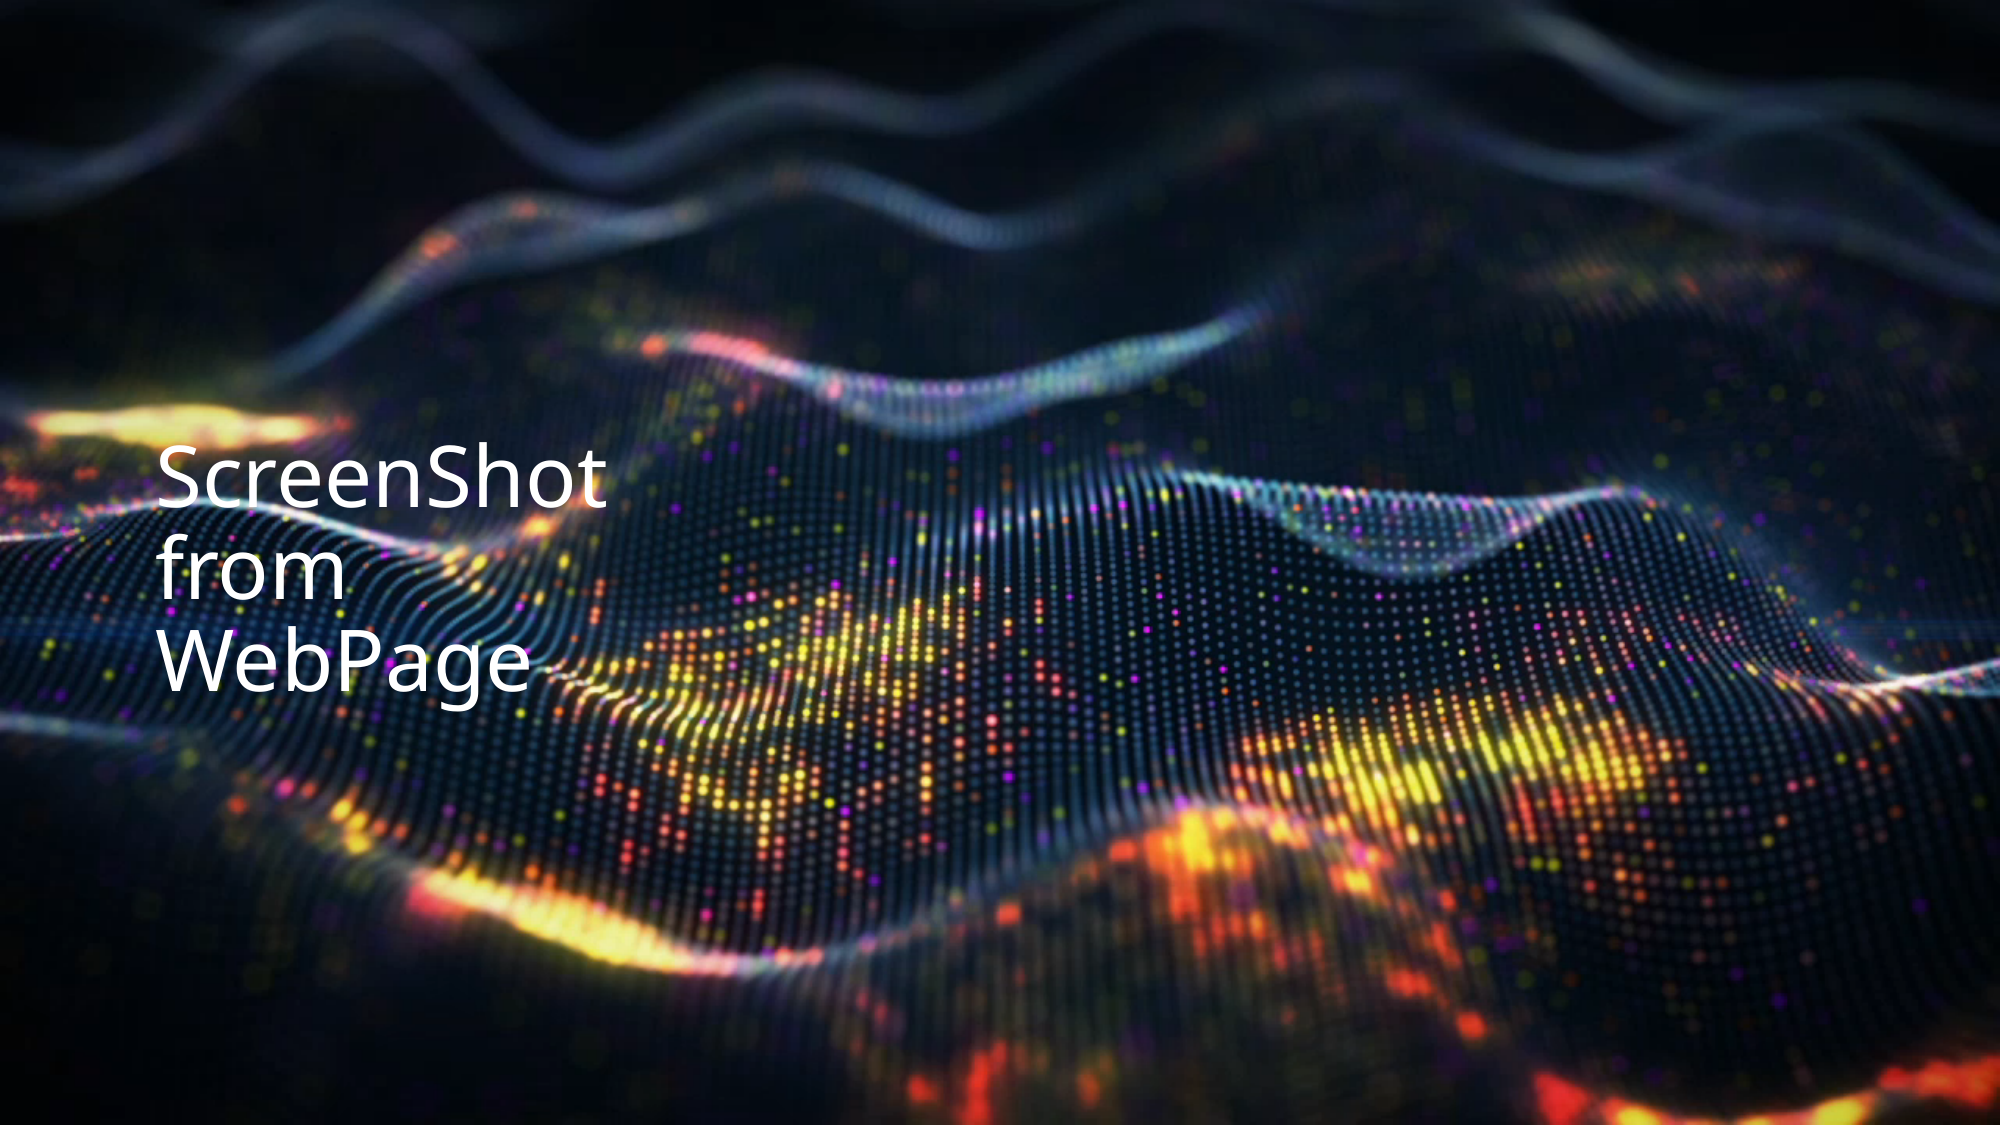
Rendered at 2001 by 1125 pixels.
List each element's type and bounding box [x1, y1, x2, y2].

text_box [0, 0, 2000, 1125]
